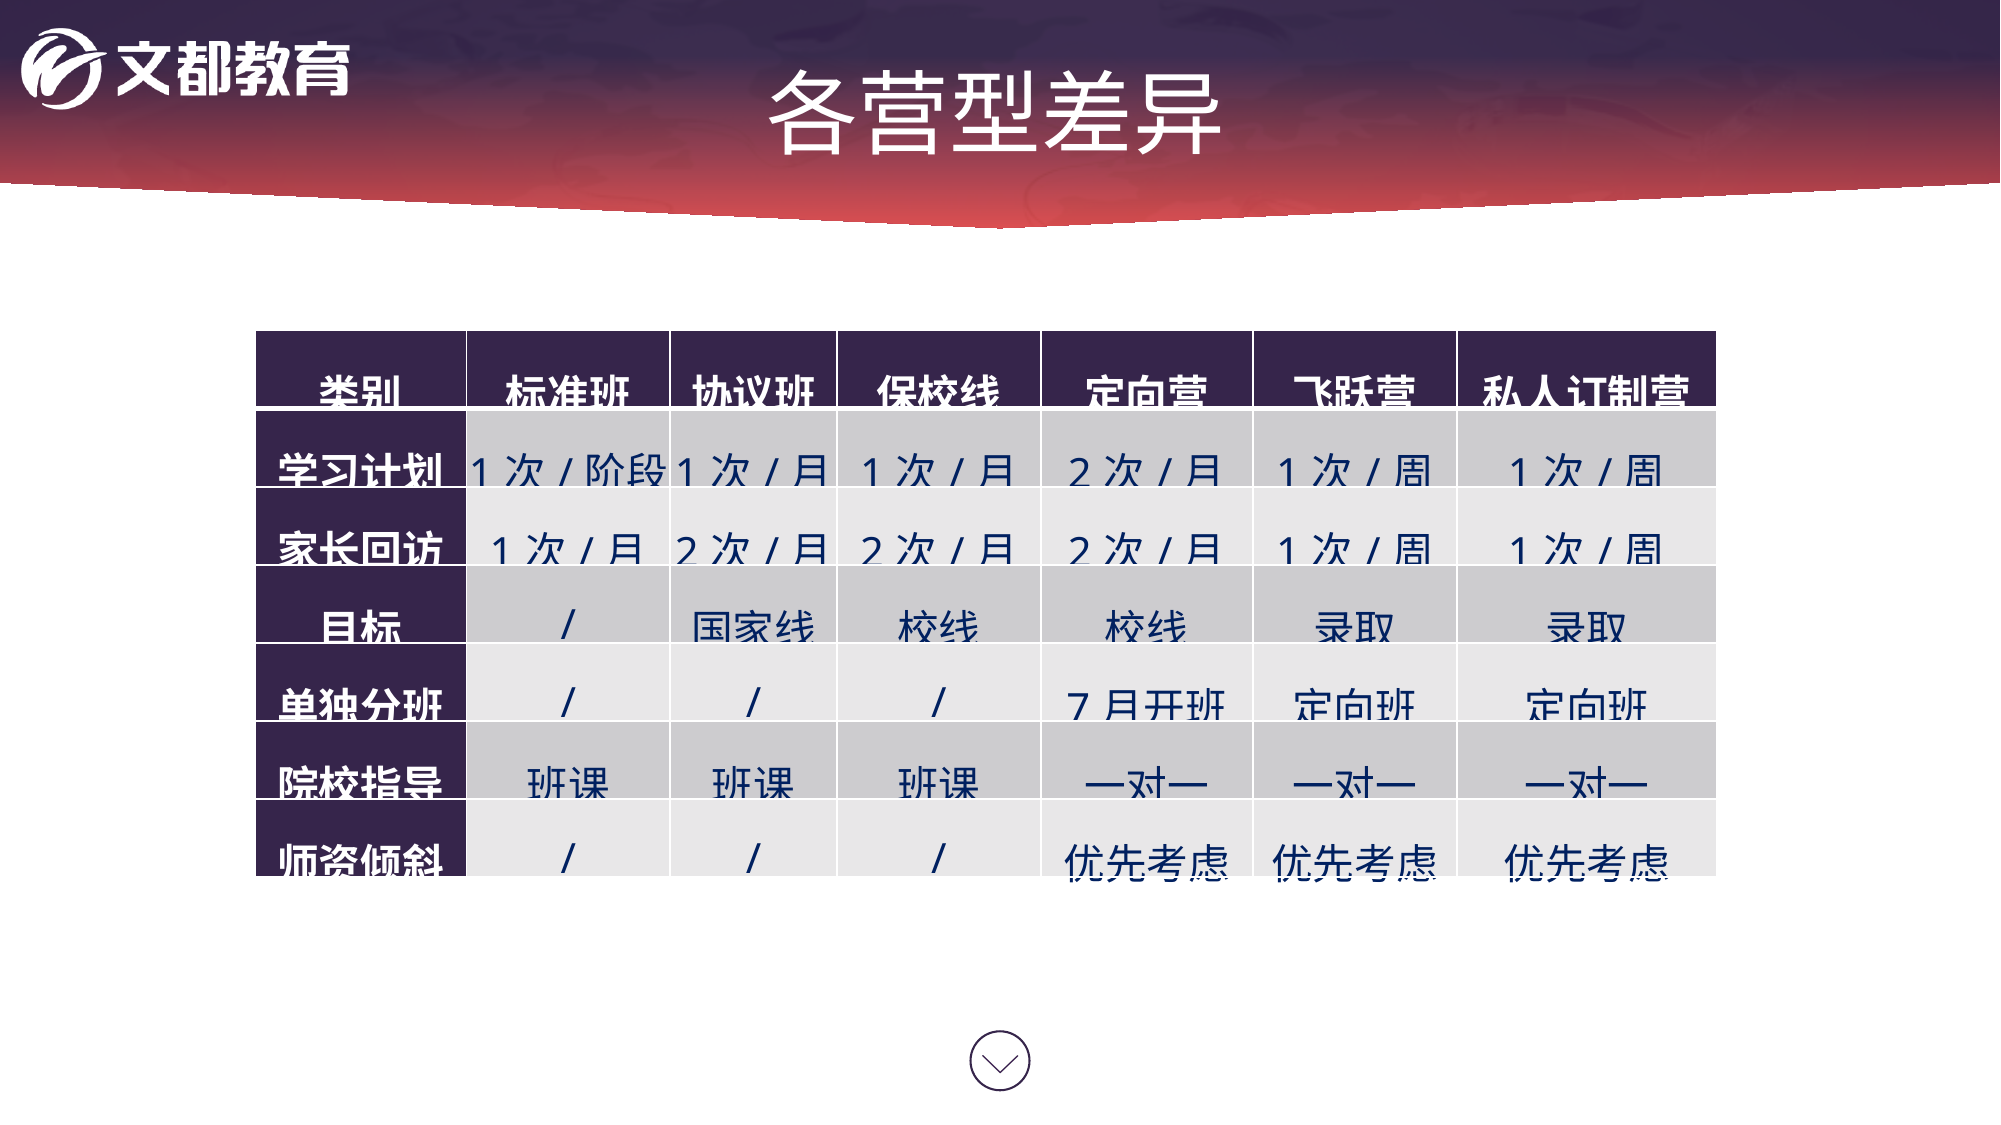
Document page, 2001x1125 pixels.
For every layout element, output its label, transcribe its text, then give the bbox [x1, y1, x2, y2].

picture [0, 13, 376, 119]
table_cell 定向班 [1254, 644, 1456, 720]
table_cell / [671, 800, 836, 876]
table_cell 班课 [671, 722, 836, 798]
table_cell 1次/月 [838, 411, 1040, 486]
text_box 各营型差异 [751, 48, 1254, 174]
table_cell 学习计划 [256, 411, 466, 486]
table_cell 一对一 [1458, 722, 1716, 798]
table_cell 1次/周 [1458, 411, 1716, 486]
table_header 私人订制营 [1458, 331, 1716, 406]
table_cell / [838, 644, 1040, 720]
table_cell 校线 [1042, 566, 1252, 642]
table_cell 一对一 [1254, 722, 1456, 798]
table_cell 优先考虑 [1042, 800, 1252, 876]
table_cell 1次/月 [467, 488, 669, 564]
table_cell 7月开班 [1042, 644, 1252, 720]
table_cell 录取 [1254, 566, 1456, 642]
table_cell 2次/月 [838, 488, 1040, 564]
table_header 类别 [256, 331, 466, 406]
table_cell 1次/月 [671, 411, 836, 486]
table_cell 2次/月 [1042, 411, 1252, 486]
table_cell 录取 [1458, 566, 1716, 642]
picture [981, 1042, 1019, 1079]
table_header 标准班 [467, 331, 669, 406]
table_cell 一对一 [1042, 722, 1252, 798]
table_cell 1次/阶段 [467, 411, 669, 486]
table_cell 国家线 [671, 566, 836, 642]
table_cell / [671, 644, 836, 720]
table_cell 定向班 [1458, 644, 1716, 720]
table_cell 家长回访 [256, 488, 466, 564]
table_cell 单独分班 [256, 644, 466, 720]
table_cell 优先考虑 [1458, 800, 1716, 876]
table_header 协议班 [671, 331, 836, 406]
table_cell 优先考虑 [1254, 800, 1456, 876]
table_cell 1次/周 [1458, 488, 1716, 564]
table_cell 2次/月 [671, 488, 836, 564]
table_header 定向营 [1042, 331, 1252, 406]
table_cell 1次/周 [1254, 411, 1456, 486]
table_cell / [838, 800, 1040, 876]
table_cell 班课 [467, 722, 669, 798]
table_cell / [467, 800, 669, 876]
table_cell 院校指导 [256, 722, 466, 798]
table_cell / [467, 566, 669, 642]
table_cell 1次/周 [1254, 488, 1456, 564]
table_cell 师资倾斜 [256, 800, 466, 876]
table_cell / [467, 644, 669, 720]
table_cell 2次/月 [1042, 488, 1252, 564]
table_cell 校线 [838, 566, 1040, 642]
table_cell 目标 [256, 566, 466, 642]
table_header 保校线 [838, 331, 1040, 406]
table_header 飞跃营 [1254, 331, 1456, 406]
table_cell 班课 [838, 722, 1040, 798]
